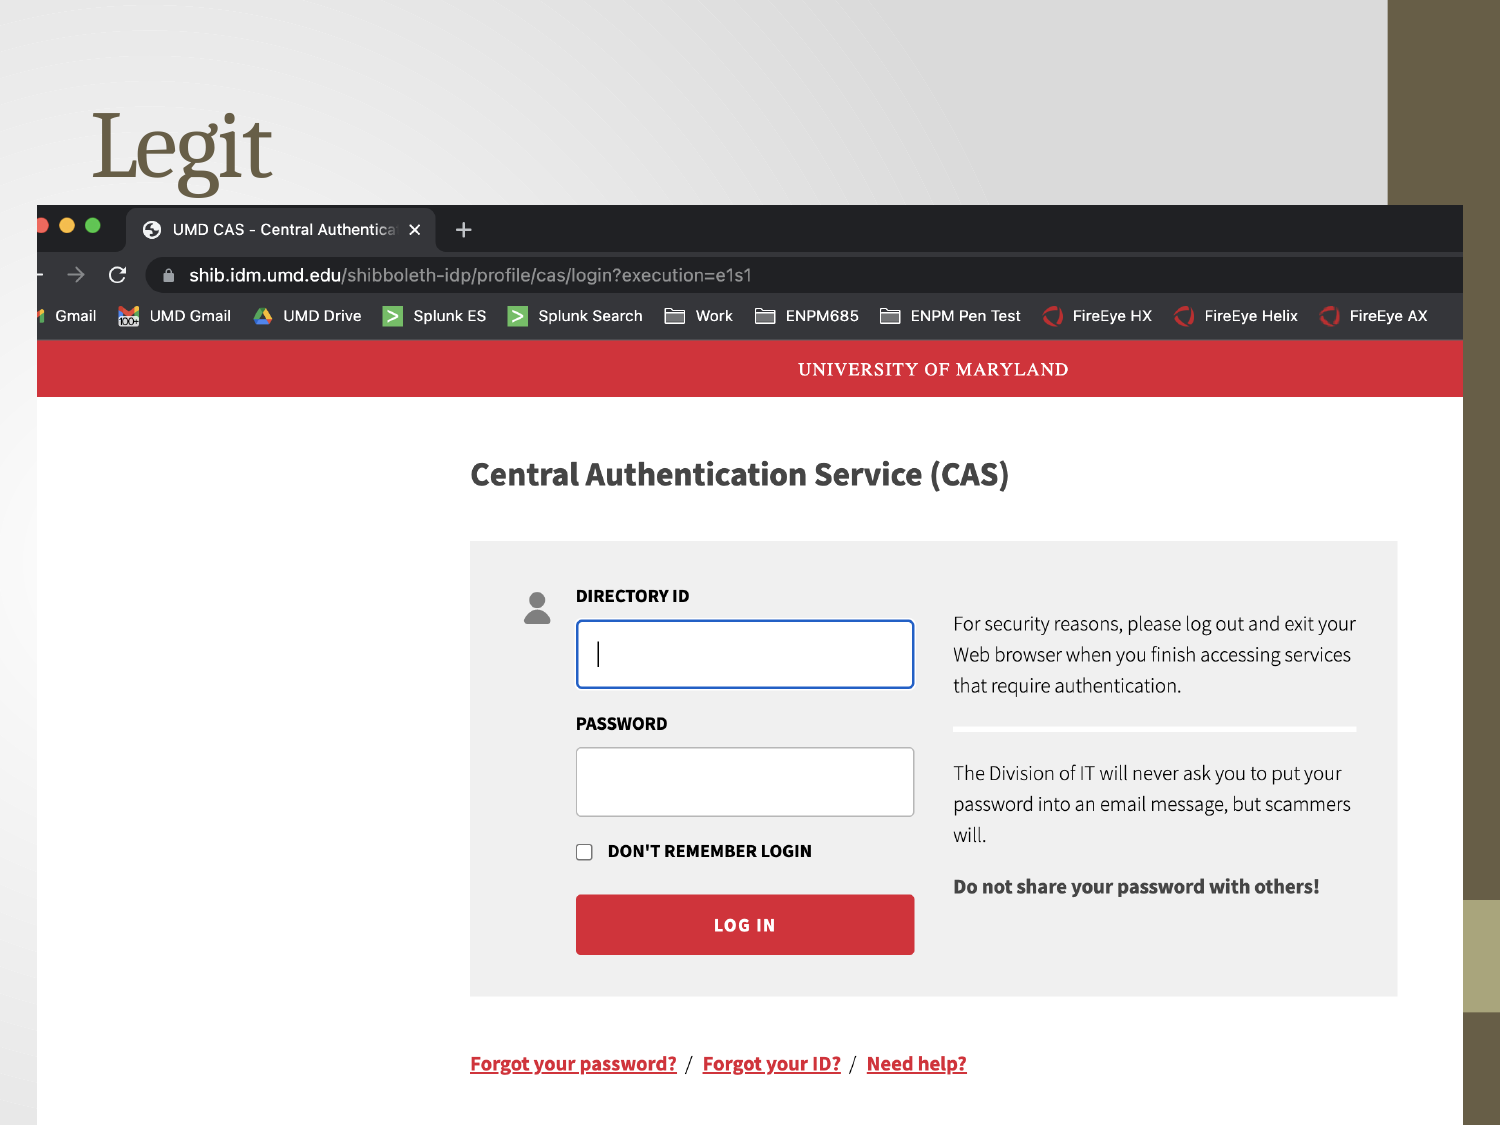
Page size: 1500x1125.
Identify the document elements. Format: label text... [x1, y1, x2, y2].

title Legit [75, 45, 1325, 198]
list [36, 205, 1463, 1125]
